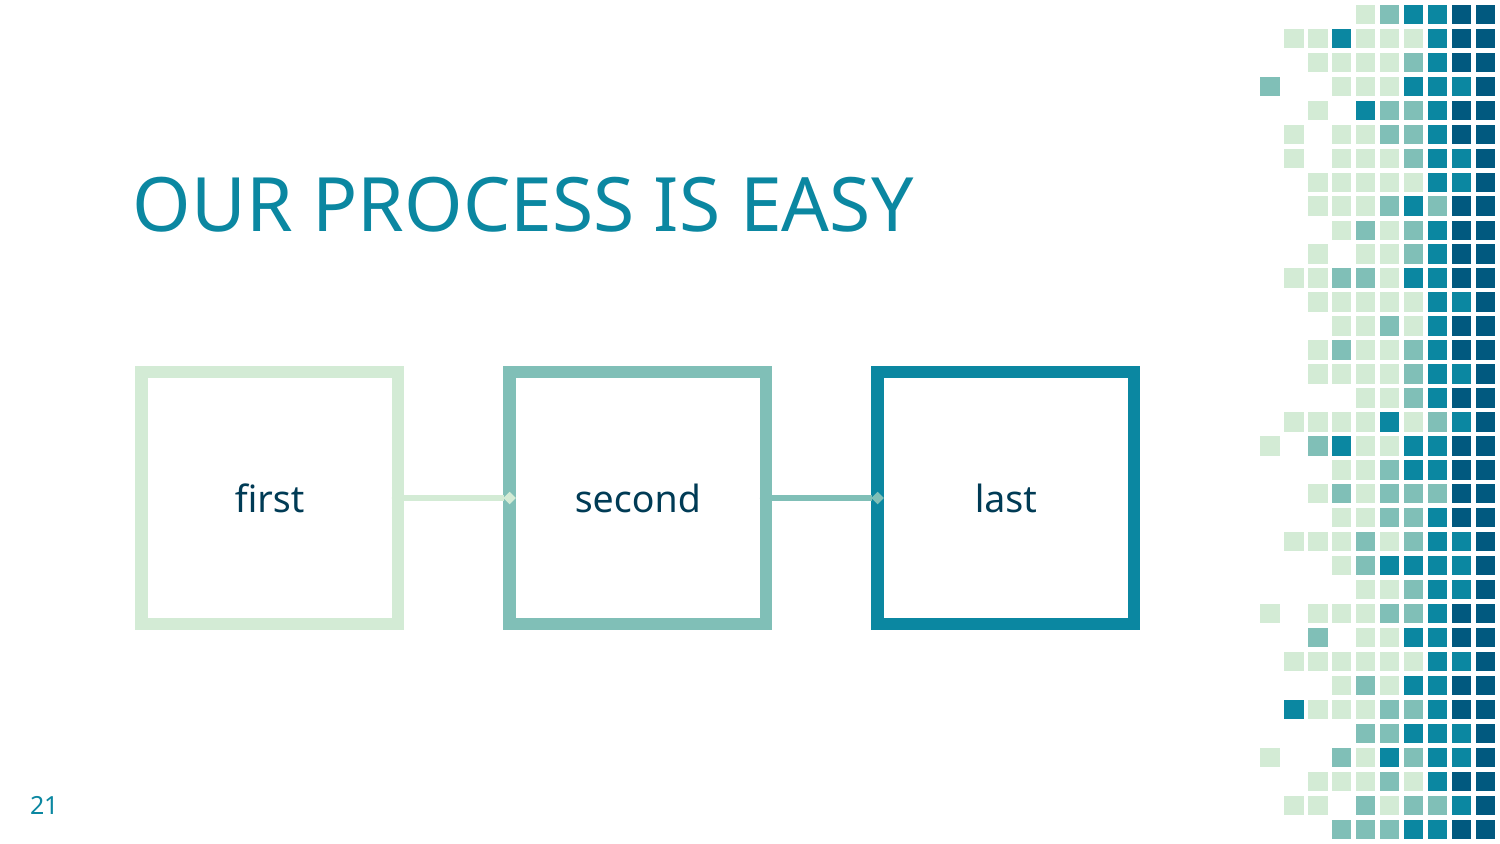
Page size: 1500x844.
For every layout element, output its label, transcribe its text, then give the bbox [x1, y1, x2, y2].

title OUR PROCESS IS EASY [117, 121, 1227, 262]
text_box second [509, 371, 767, 625]
text_box first [141, 371, 398, 625]
slide_number 21 [15, 774, 105, 839]
text_box last [877, 371, 1134, 625]
